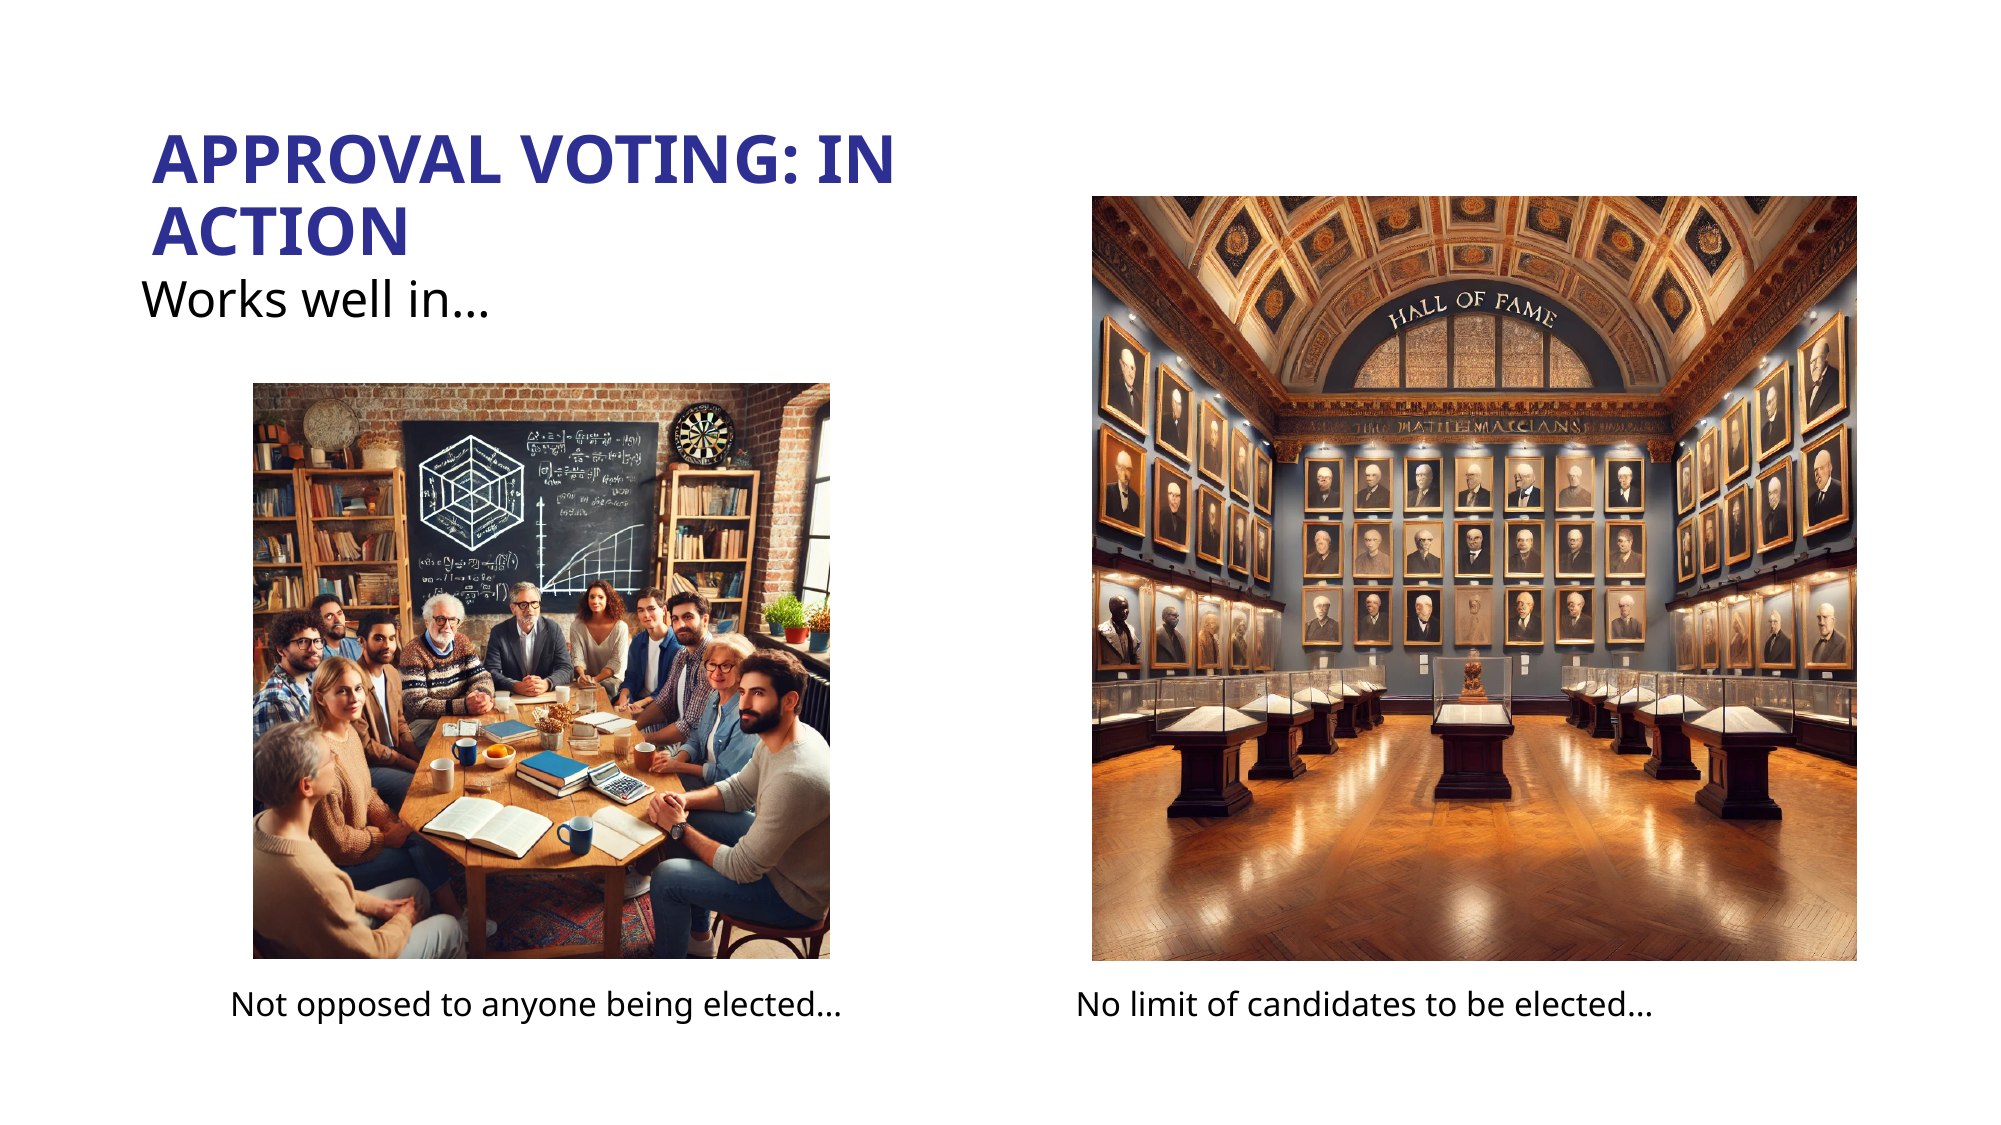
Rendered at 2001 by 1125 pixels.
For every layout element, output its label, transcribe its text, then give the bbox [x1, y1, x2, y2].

text_box Works well in… [126, 259, 506, 335]
text_box Not opposed to anyone being elected… [215, 976, 858, 1031]
text_box No limit of candidates to be elected… [1060, 976, 1670, 1031]
picture [253, 382, 830, 960]
picture [1091, 195, 1857, 961]
title APPROVAL VOTING: IN ACTION [137, 74, 1079, 278]
